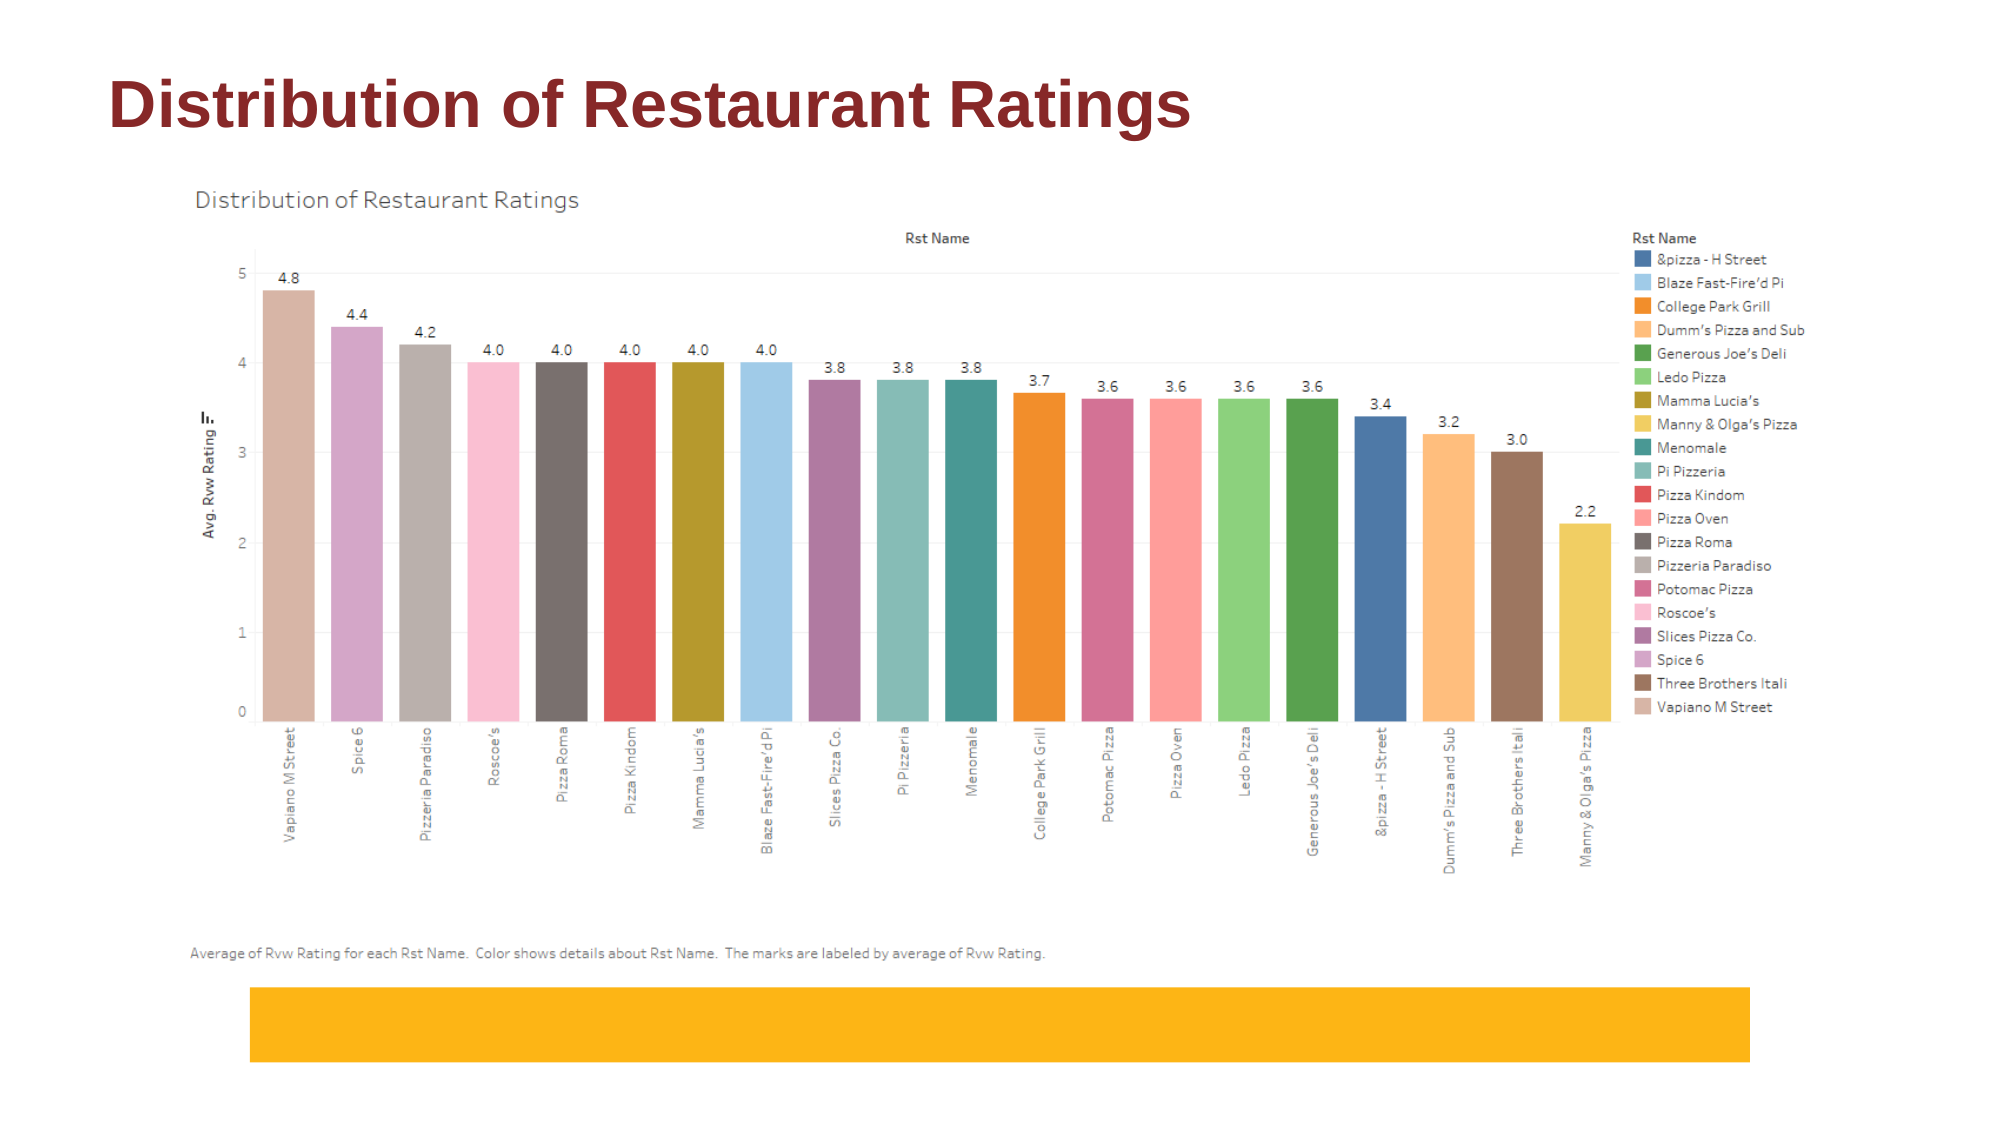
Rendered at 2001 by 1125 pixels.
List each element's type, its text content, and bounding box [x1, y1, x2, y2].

picture [189, 175, 1811, 963]
text_box [249, 987, 1750, 1063]
text_box Distribution of Restaurant Ratings [94, 62, 1906, 150]
